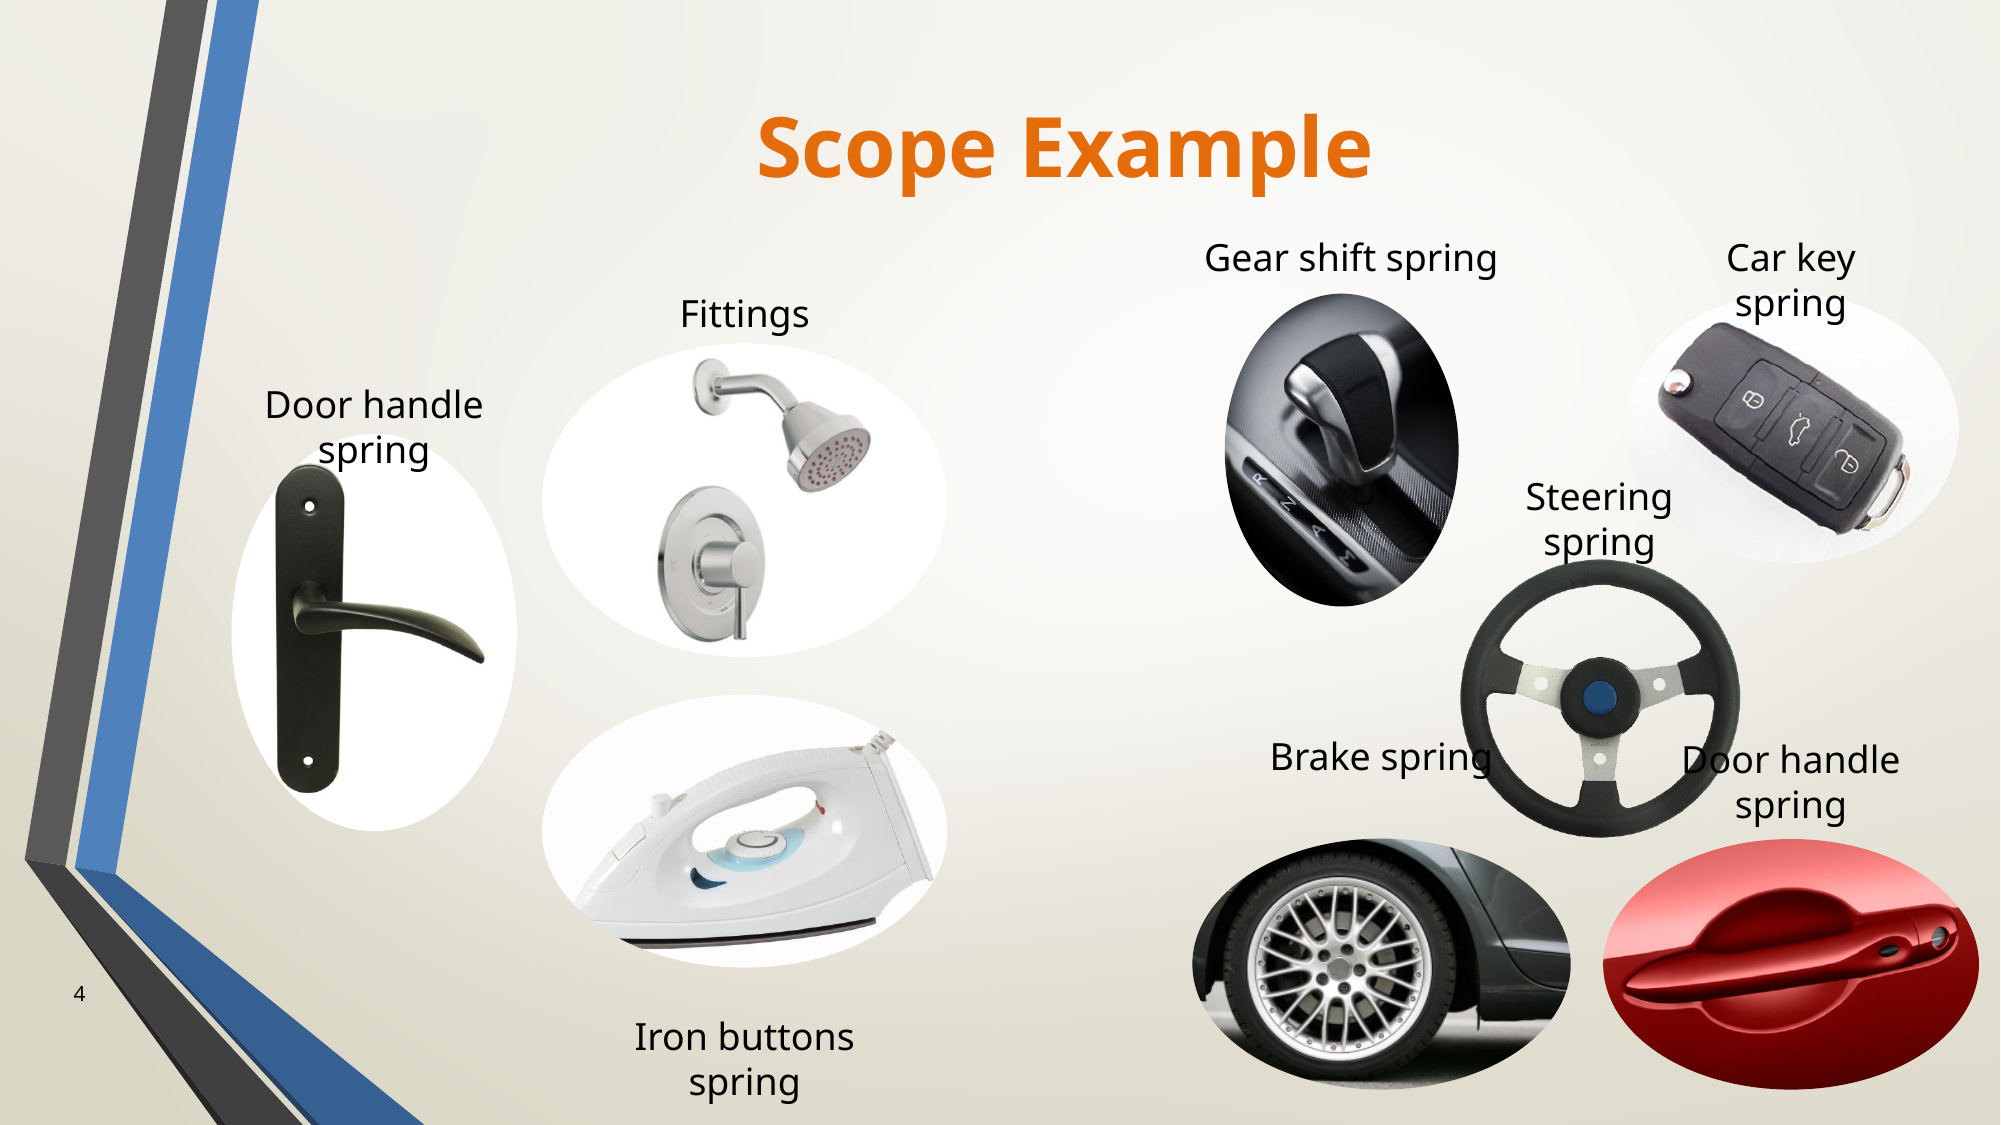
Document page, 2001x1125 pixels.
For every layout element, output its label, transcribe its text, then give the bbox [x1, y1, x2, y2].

text_box Iron buttons spring [582, 1005, 907, 1110]
text_box Fittings [582, 282, 907, 342]
picture [231, 433, 518, 832]
title Scope Example [243, 0, 1887, 288]
text_box Car key spring [1659, 227, 1924, 293]
picture [1192, 293, 1980, 1090]
text_box Door handle spring [212, 373, 537, 478]
text_box Gear shift spring [1189, 226, 1514, 287]
picture [541, 694, 948, 968]
text_box Steering spring [1467, 465, 1623, 557]
text_box Door handle spring [1741, 728, 1924, 834]
picture [541, 342, 948, 658]
text_box Brake spring [1249, 725, 1458, 785]
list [1623, 293, 1960, 564]
slide_number 4 [9, 965, 101, 1025]
